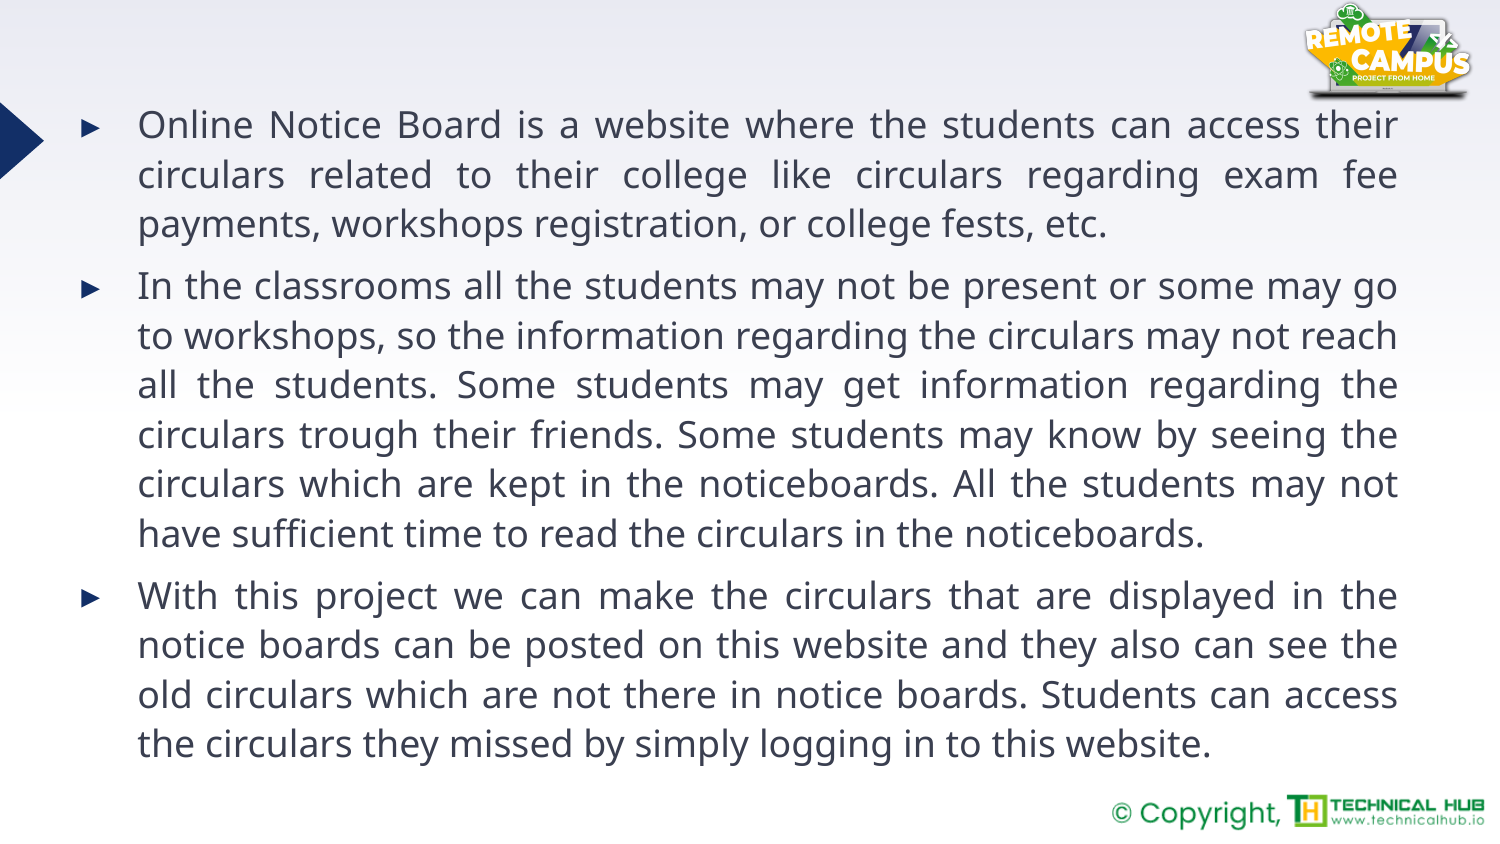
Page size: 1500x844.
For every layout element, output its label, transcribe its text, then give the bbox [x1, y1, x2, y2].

picture [1299, 0, 1475, 105]
picture [1100, 790, 1500, 835]
list Online Notice Board is a website where the students can access their circulars related to their college like circulars regarding exam fee payments, workshops registration, or college fests, etc. In the classrooms all the students may not be present or some may go to workshops, so the information regarding the circulars may not reach all the students. Some students may get information regarding the circulars trough their friends. Some students may know by seeing the circulars which are kept in the noticeboards. All the students may not have sufficient time to read the circulars in the noticeboards. With this project we can make the circulars that are displayed in the notice boards can be posted on this website and they also can see the old circulars which are not there in notice boards. Students can access the circulars they missed by simply logging in to this website. [62, 96, 1400, 772]
